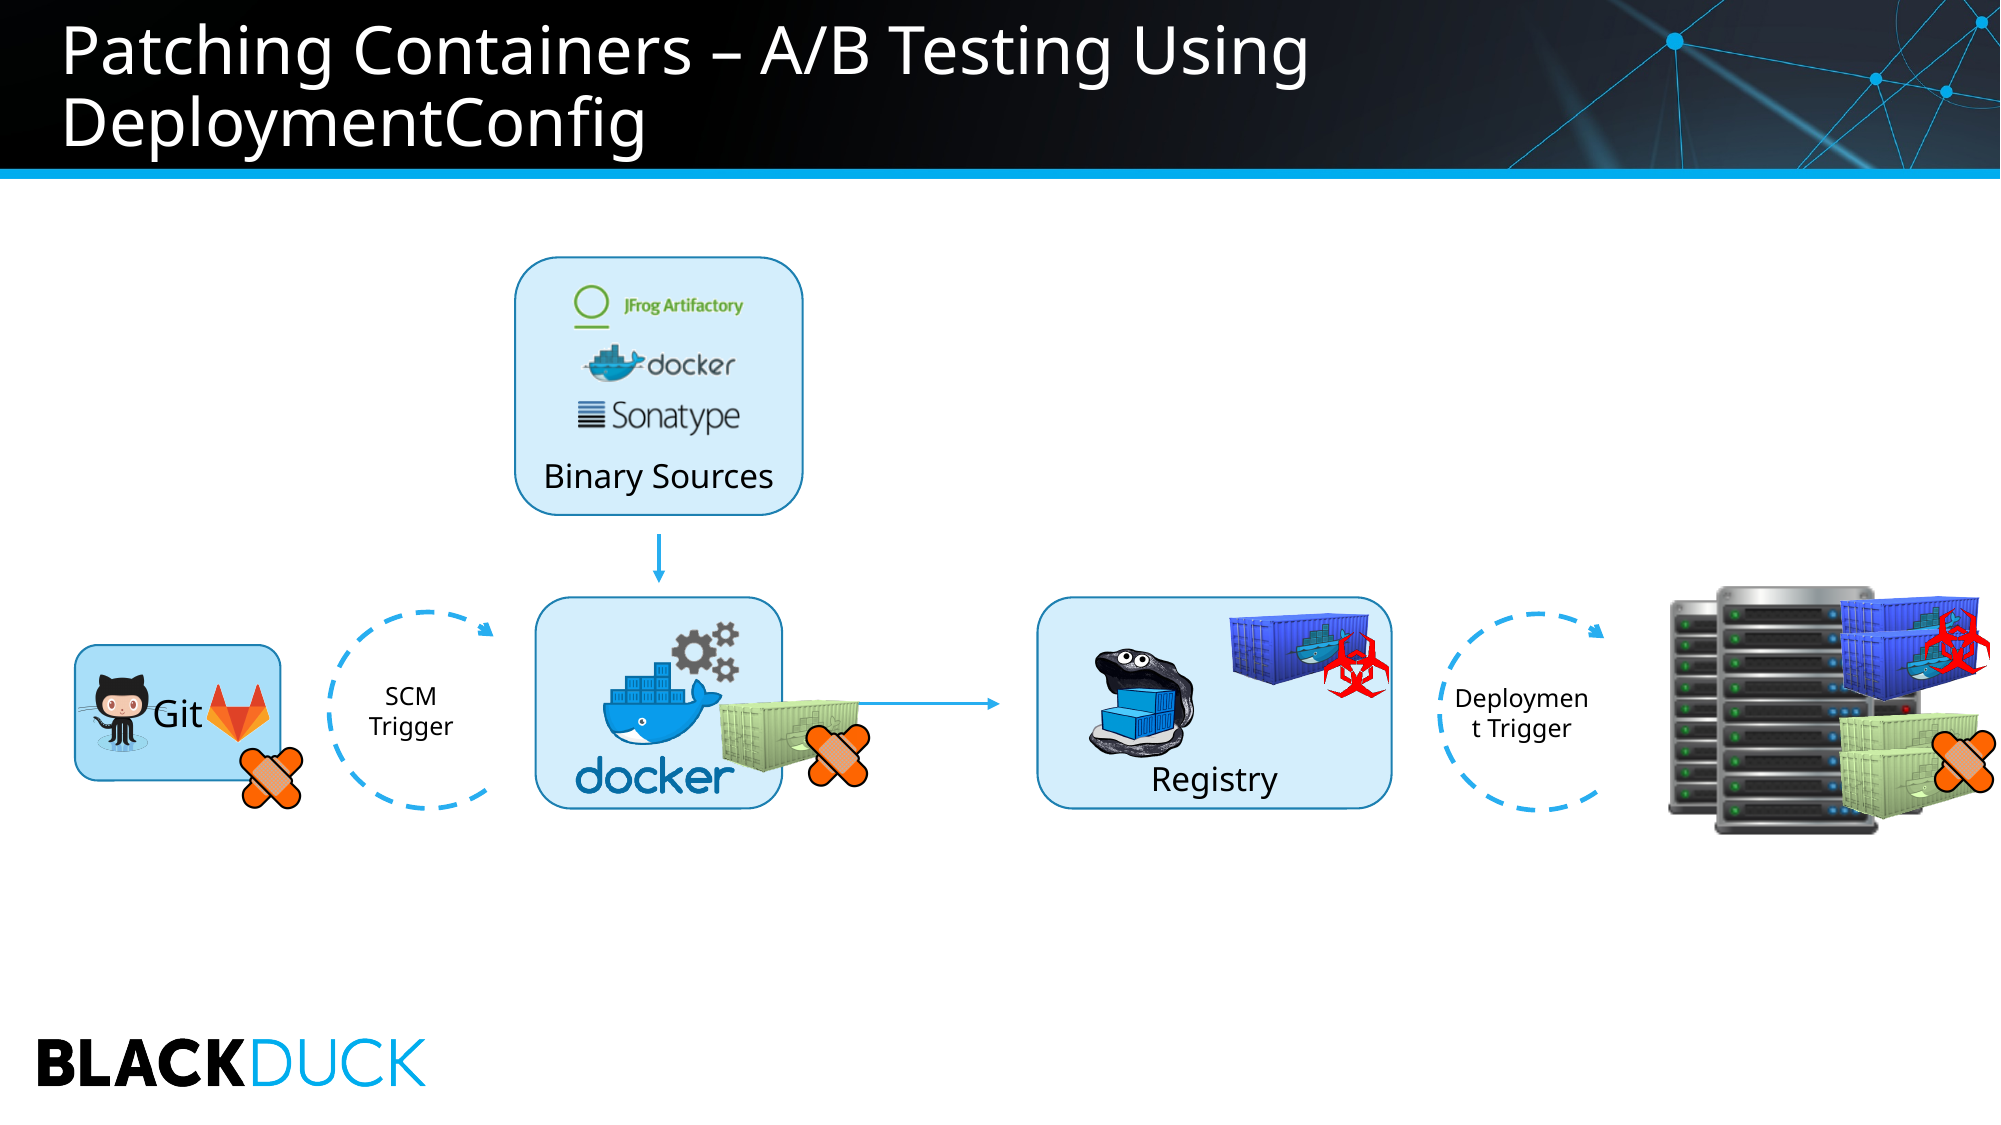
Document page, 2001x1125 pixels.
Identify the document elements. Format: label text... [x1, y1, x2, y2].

text_box [534, 596, 784, 810]
picture [0, 0, 2000, 169]
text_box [714, 699, 872, 790]
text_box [569, 281, 749, 436]
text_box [575, 612, 743, 794]
picture [234, 741, 305, 812]
text_box Deployment Trigger [1439, 613, 1605, 811]
text_box Binary Sources [514, 256, 804, 516]
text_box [1834, 712, 1998, 821]
picture [38, 1037, 426, 1088]
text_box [74, 645, 281, 781]
picture [1077, 641, 1203, 764]
text_box Registry [1036, 596, 1393, 810]
text_box SCM Trigger [328, 611, 494, 809]
picture [1667, 581, 1992, 840]
picture [1224, 612, 1389, 698]
title Patching Containers – A/B Testing Using DeploymentConfig [45, 23, 1863, 154]
